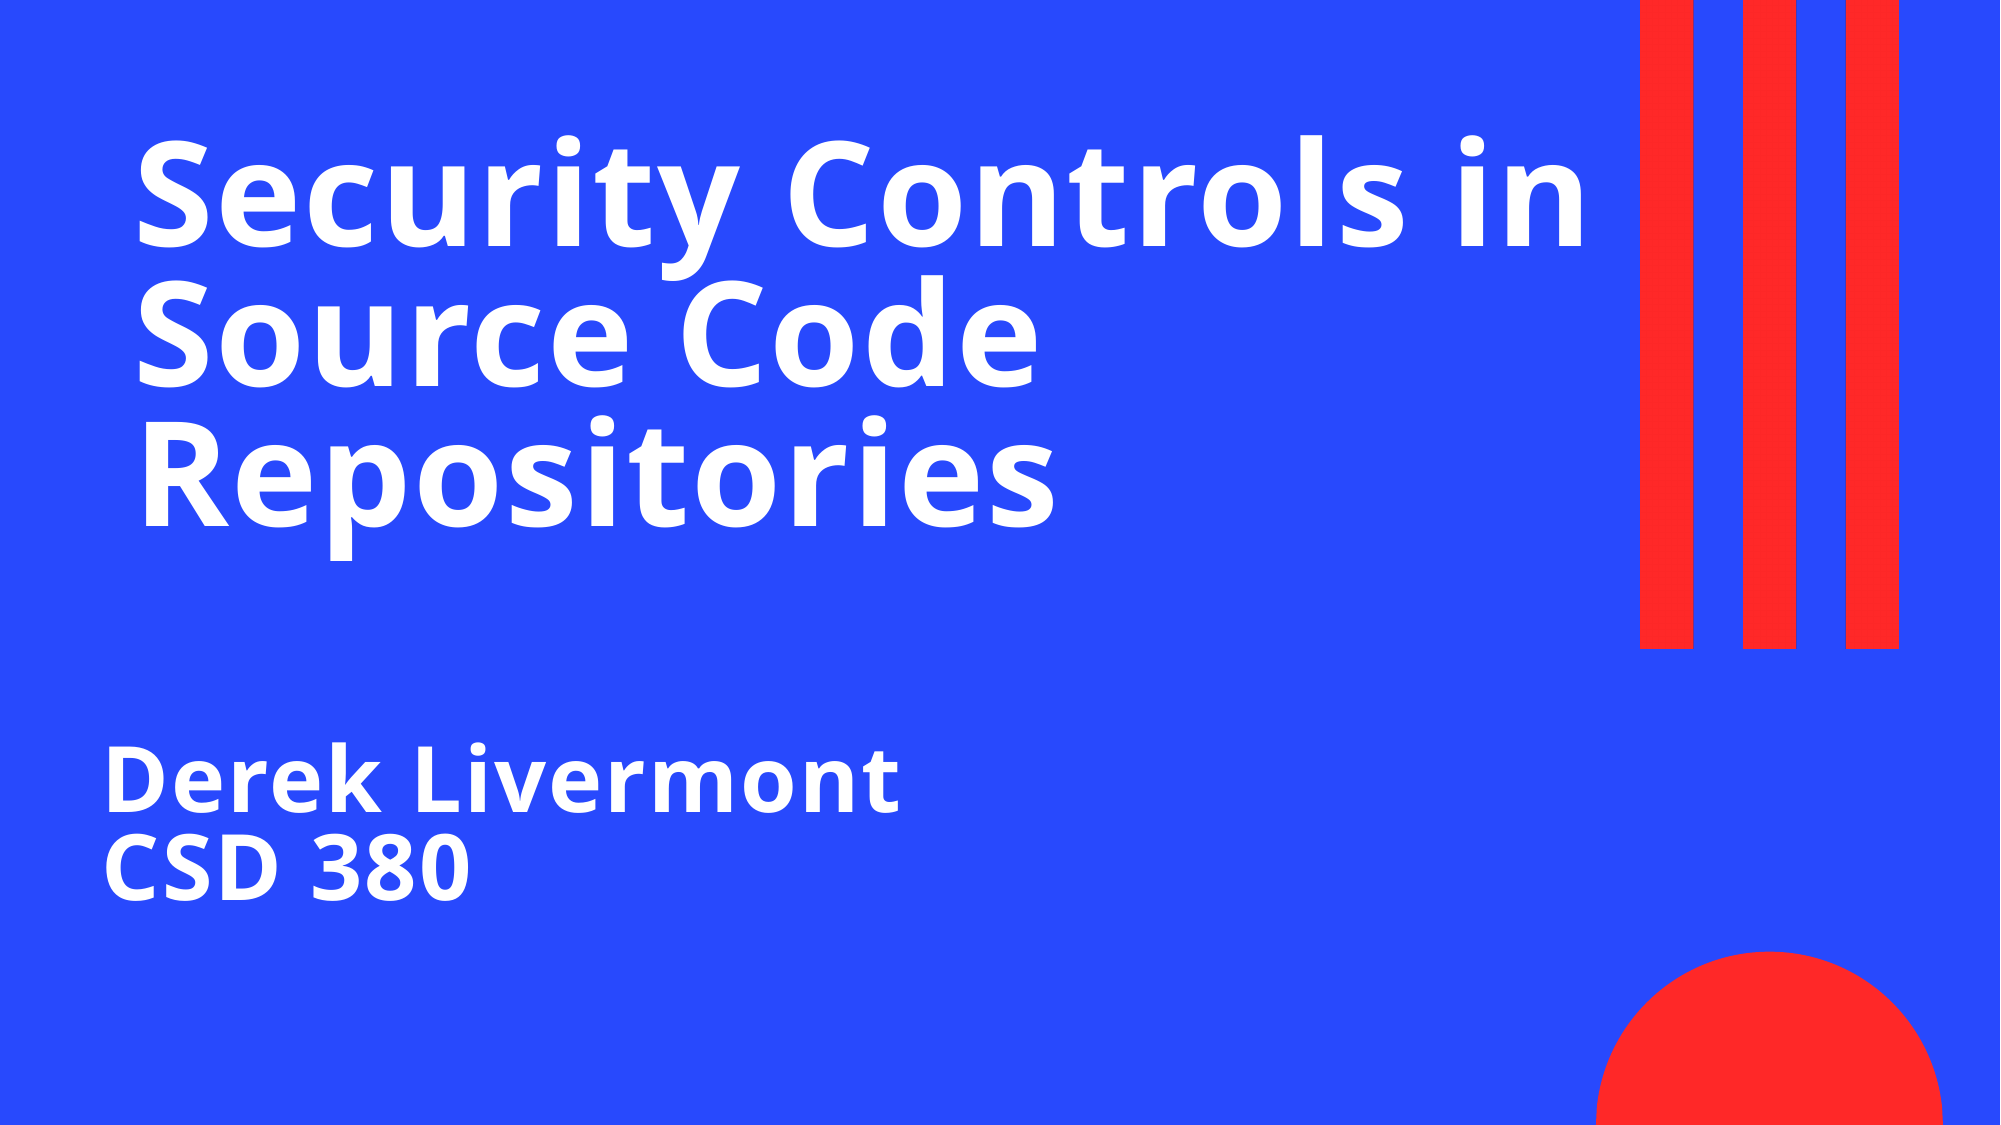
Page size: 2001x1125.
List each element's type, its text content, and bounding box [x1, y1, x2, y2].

title Security Controls in Source Code Repositories [133, 103, 1603, 586]
picture [1640, 0, 1899, 649]
text_box Derek Livermont CSD 380 [101, 589, 1572, 1072]
